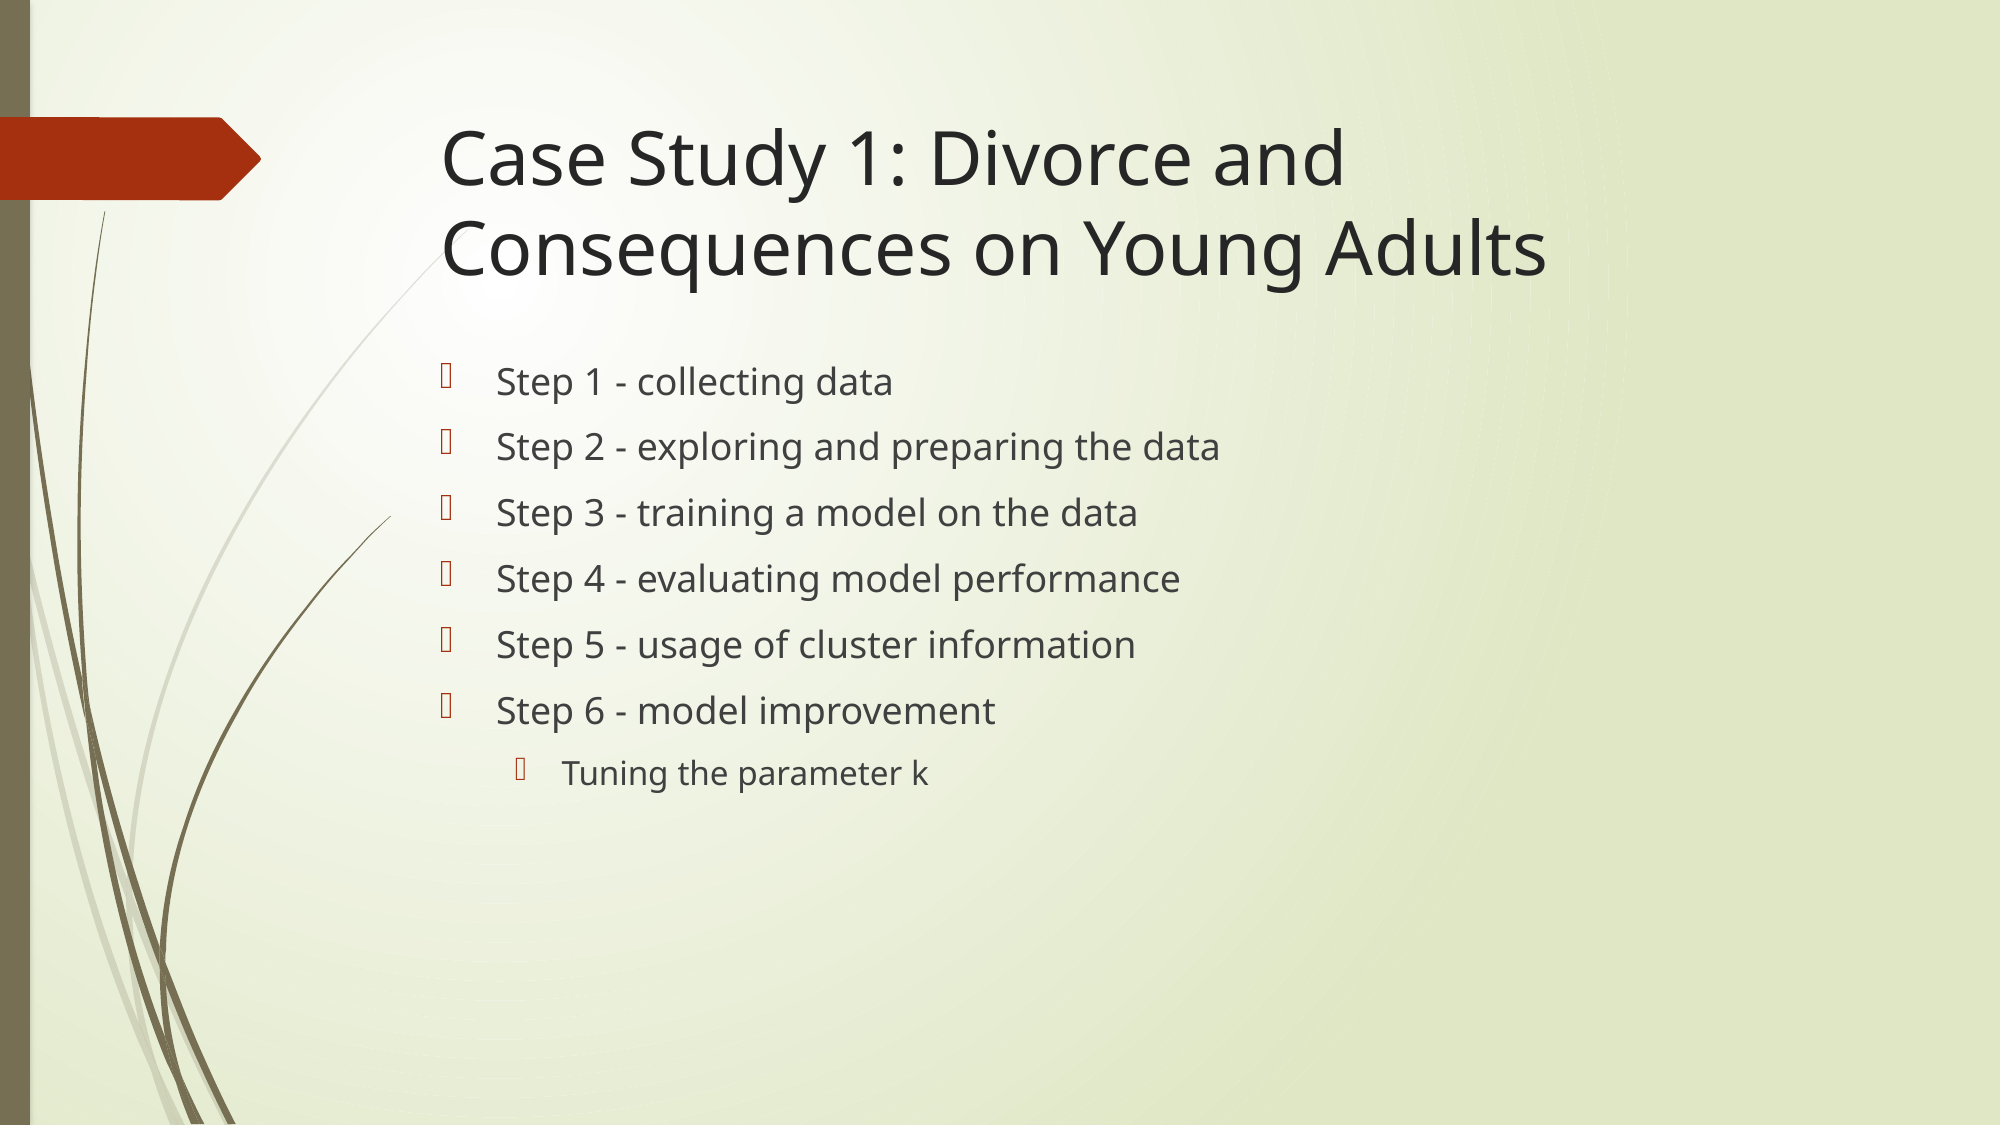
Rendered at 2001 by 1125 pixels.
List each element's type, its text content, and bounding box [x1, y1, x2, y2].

list Step 1 - collecting data Step 2 - exploring and preparing the data Step 3 - training a model on the data Step 4 - evaluating model performance Step 5 - usage of cluster information Step 6 - model improvement Tuning the parameter k [424, 350, 1888, 970]
title Case Study 1: Divorce and Consequences on Young Adults [425, 102, 1888, 313]
